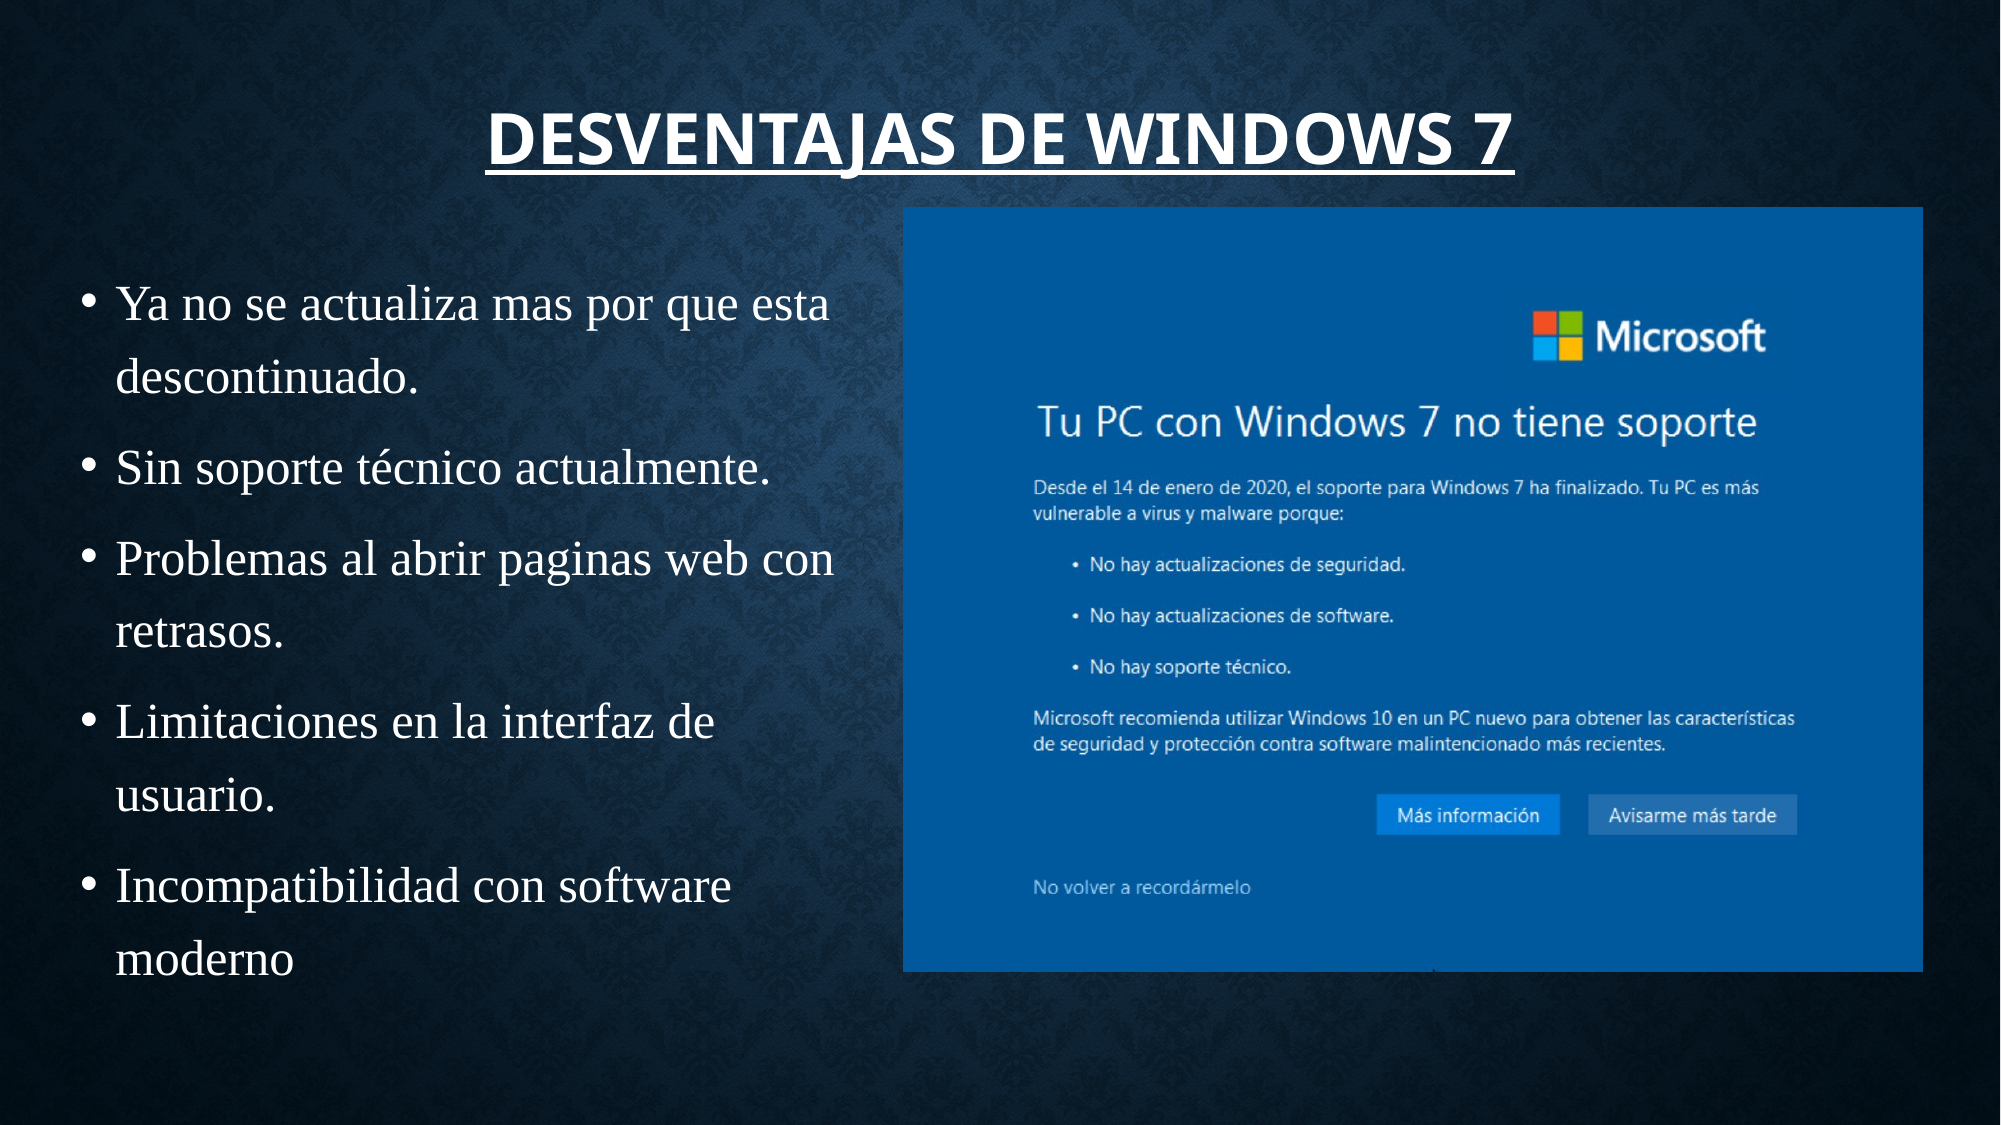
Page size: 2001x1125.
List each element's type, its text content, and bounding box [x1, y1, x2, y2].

picture [903, 207, 1923, 973]
list Ya no se actualiza mas por que esta descontinuado. Sin soporte técnico actualmente. Problemas al abrir paginas web con retrasos. Limitaciones en la interfaz de usuario. Incompatibilidad con software moderno [65, 250, 872, 996]
title Desventajas DE WINDOWS 7 [150, 32, 1850, 251]
